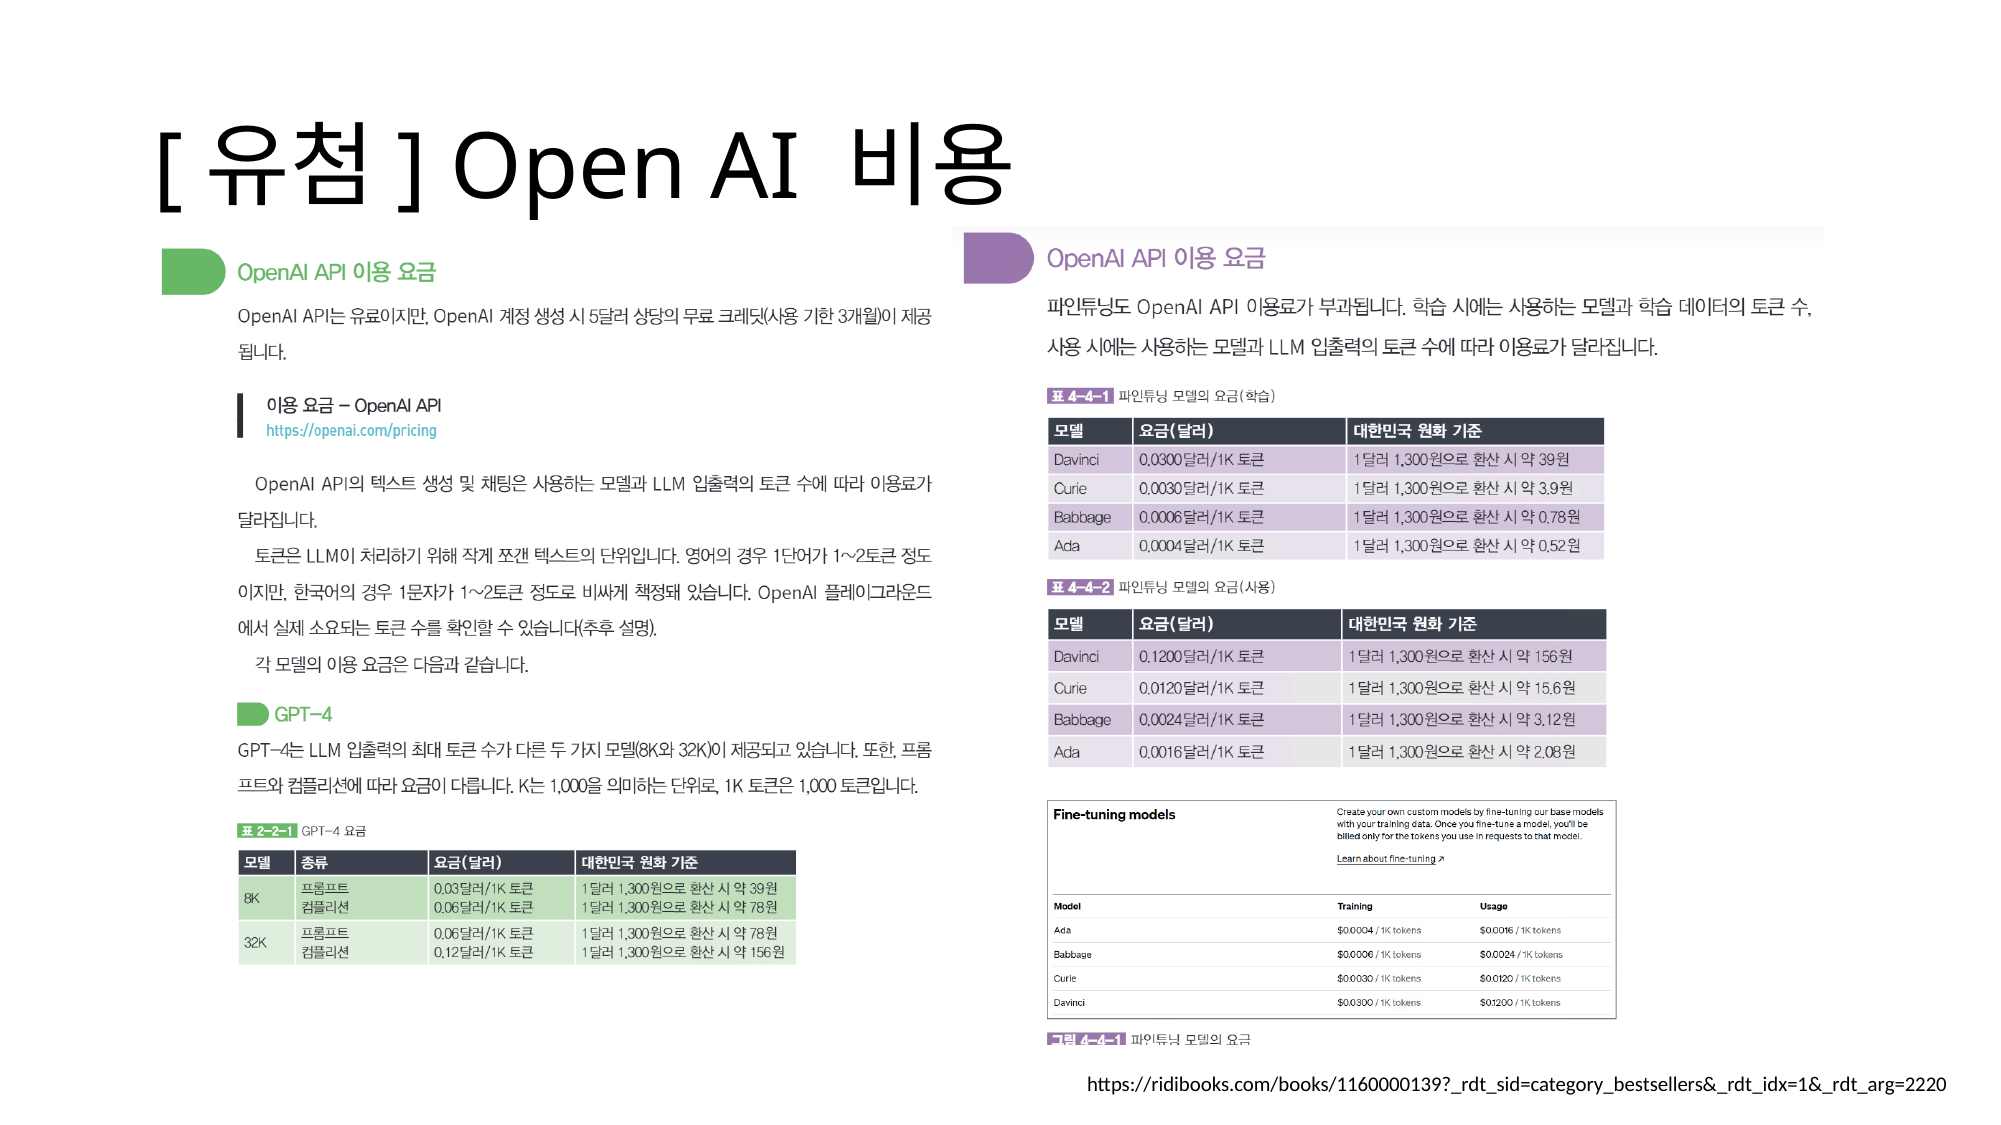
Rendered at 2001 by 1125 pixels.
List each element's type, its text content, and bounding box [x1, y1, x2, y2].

picture [147, 227, 1823, 1045]
text_box https://ridibooks.com/books/1160000139?_rdt_sid=category_bestsellers&_rdt_idx=1&_rdt_arg=2220 [1064, 1063, 1970, 1104]
title [유첨] Open AI 비용 [138, 60, 1864, 278]
